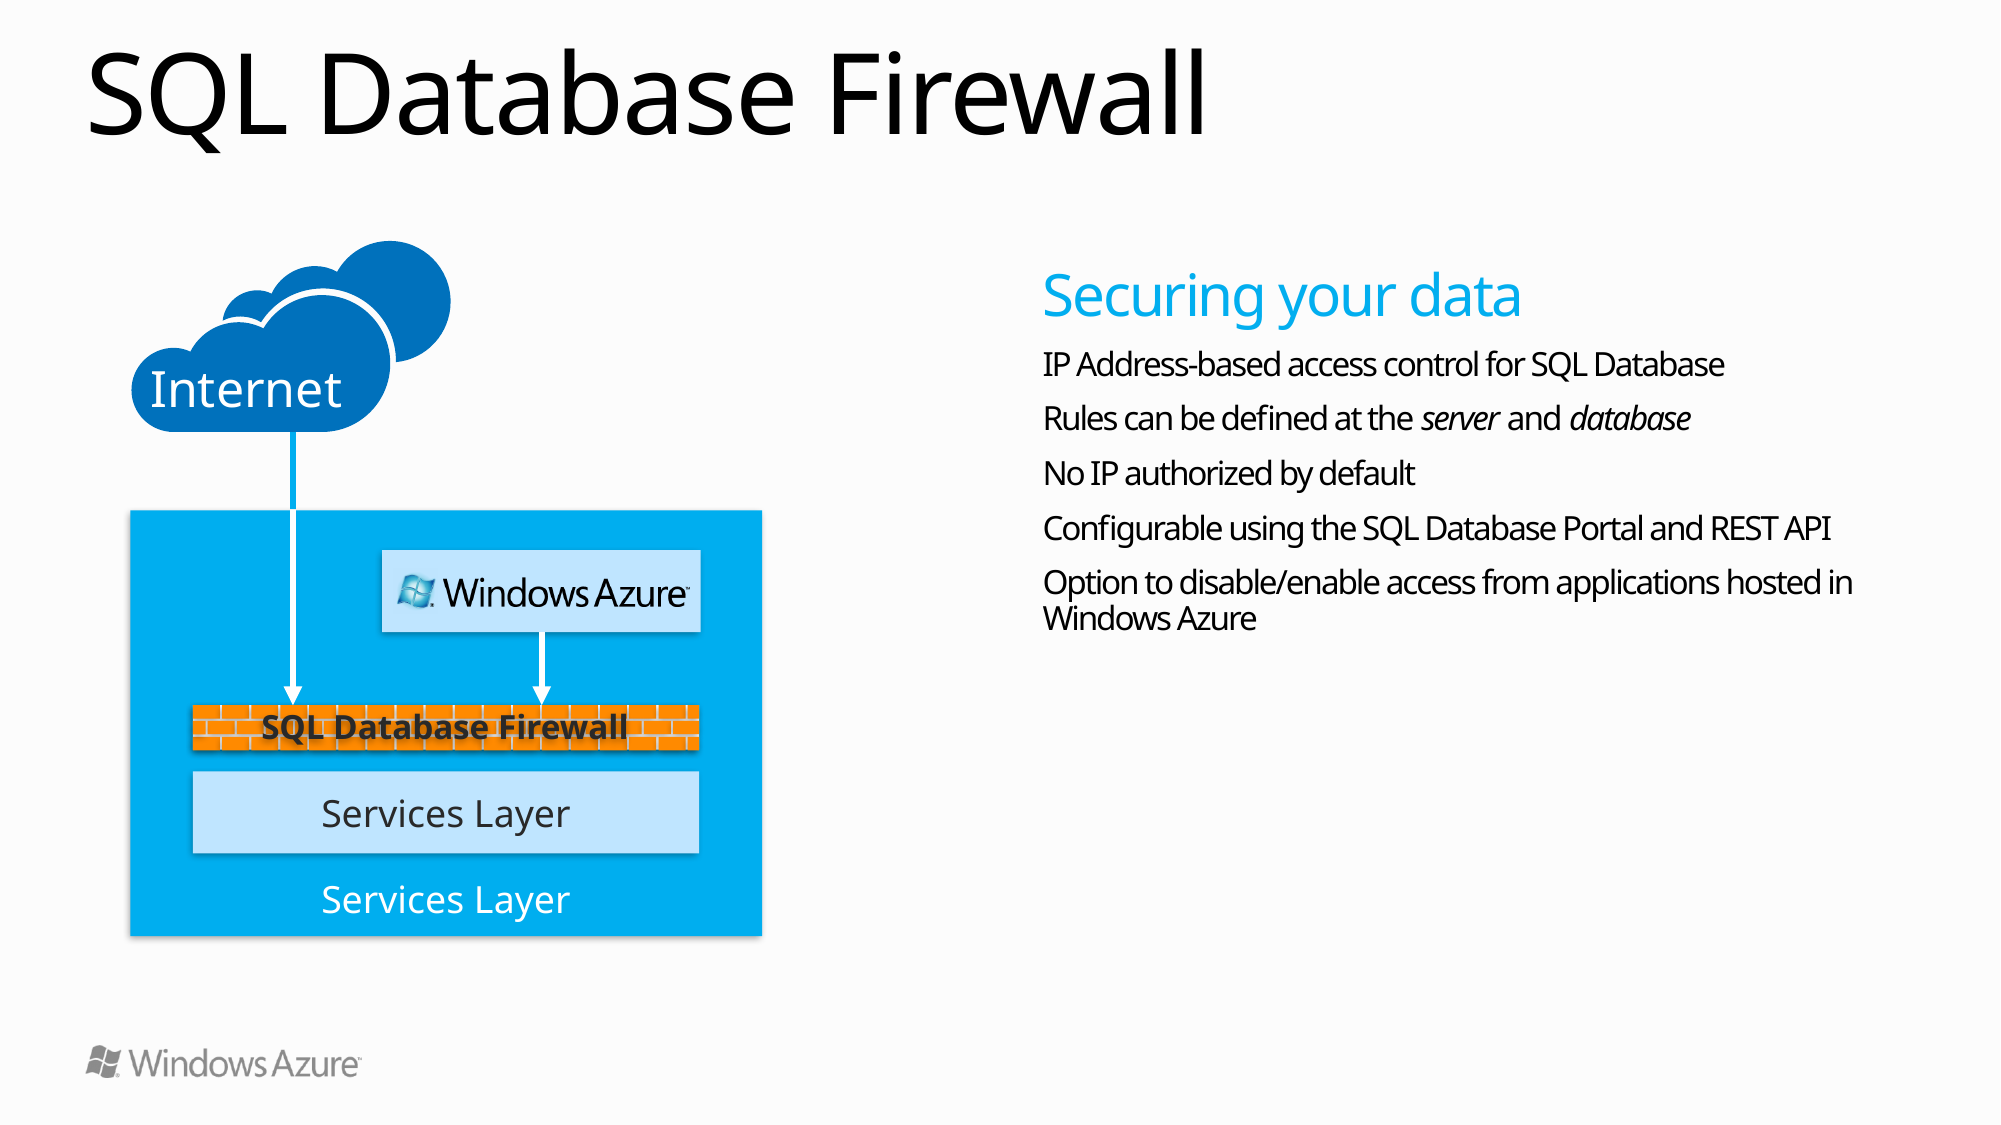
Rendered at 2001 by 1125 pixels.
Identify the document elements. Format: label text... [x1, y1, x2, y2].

list Securing your data IP Address-based access control for SQL Database Rules can be defined at the server and database No IP authorized by default Configurable using the SQL Database Portal and REST API Option to disable/enable access from applications hosted in Windows Azure [1041, 265, 1905, 643]
title SQL Database Firewall [85, 37, 1915, 161]
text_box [130, 240, 763, 937]
